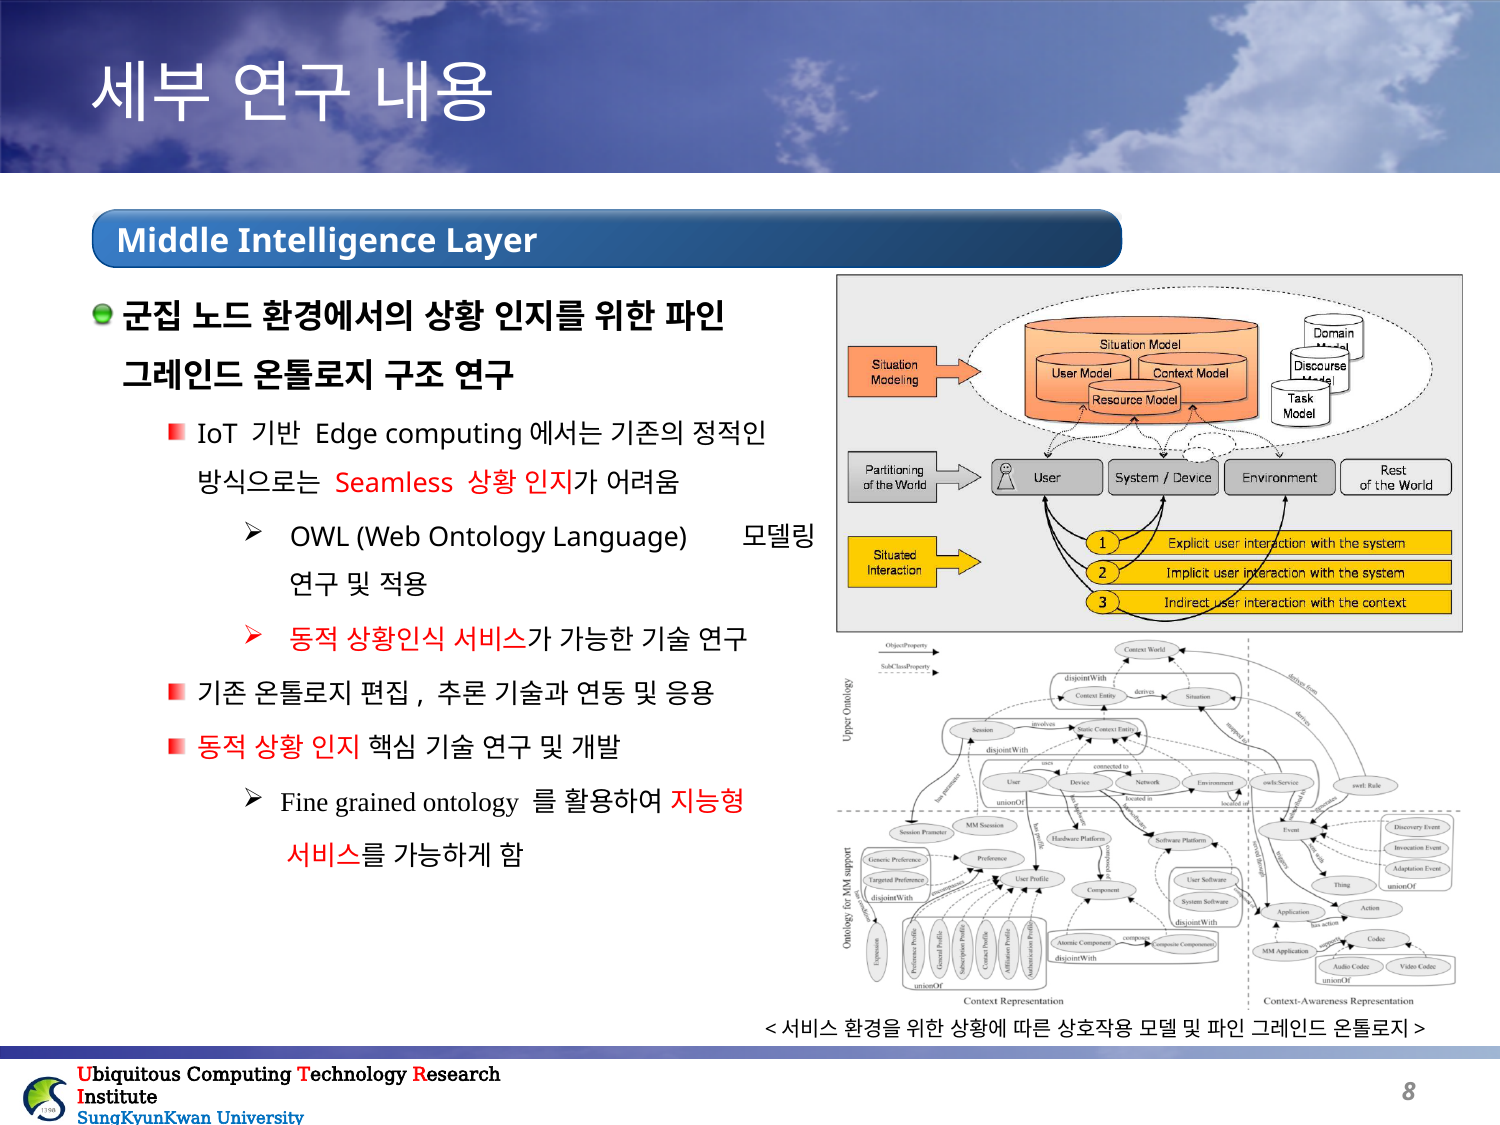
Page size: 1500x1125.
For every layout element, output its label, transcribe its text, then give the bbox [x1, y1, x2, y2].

picture [167, 422, 187, 442]
picture [0, 1046, 1500, 1059]
text_box <서비스 환경을 위한 상황에 따른 상호작용 모델 및 파인 그레인드 온톨로지> [749, 1008, 1500, 1049]
picture [167, 737, 187, 756]
text_box 군집 노드 환경에서의 상황 인지를 위한 파인 그레인드 온톨로지 구조 연구 IoT 기반 Edge computing에서는 기존의 정적인 방식으로는 Seamless 상황 인지가 어려움 OWL (Web Ontology Language) 모델링 연구 및 적용 동적 상황인식 서비스가 가능한 기술 연구 기존 온톨로지 편집, 추론 기술과 연동 및 응용 동적 상황 인지 핵심 기술 연구 및 개발 Fine grained ontology 를 활용하여 지능형 서비스를 가능하게 함 [78, 267, 831, 973]
text_box 세부 연구 내용 [75, 19, 1424, 161]
picture [835, 636, 1463, 1011]
slide_number 7 [1080, 1066, 1431, 1118]
picture [92, 303, 114, 327]
picture [0, 0, 1500, 173]
picture [835, 273, 1463, 634]
picture [167, 682, 187, 702]
picture [17, 1073, 77, 1125]
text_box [92, 209, 1122, 268]
